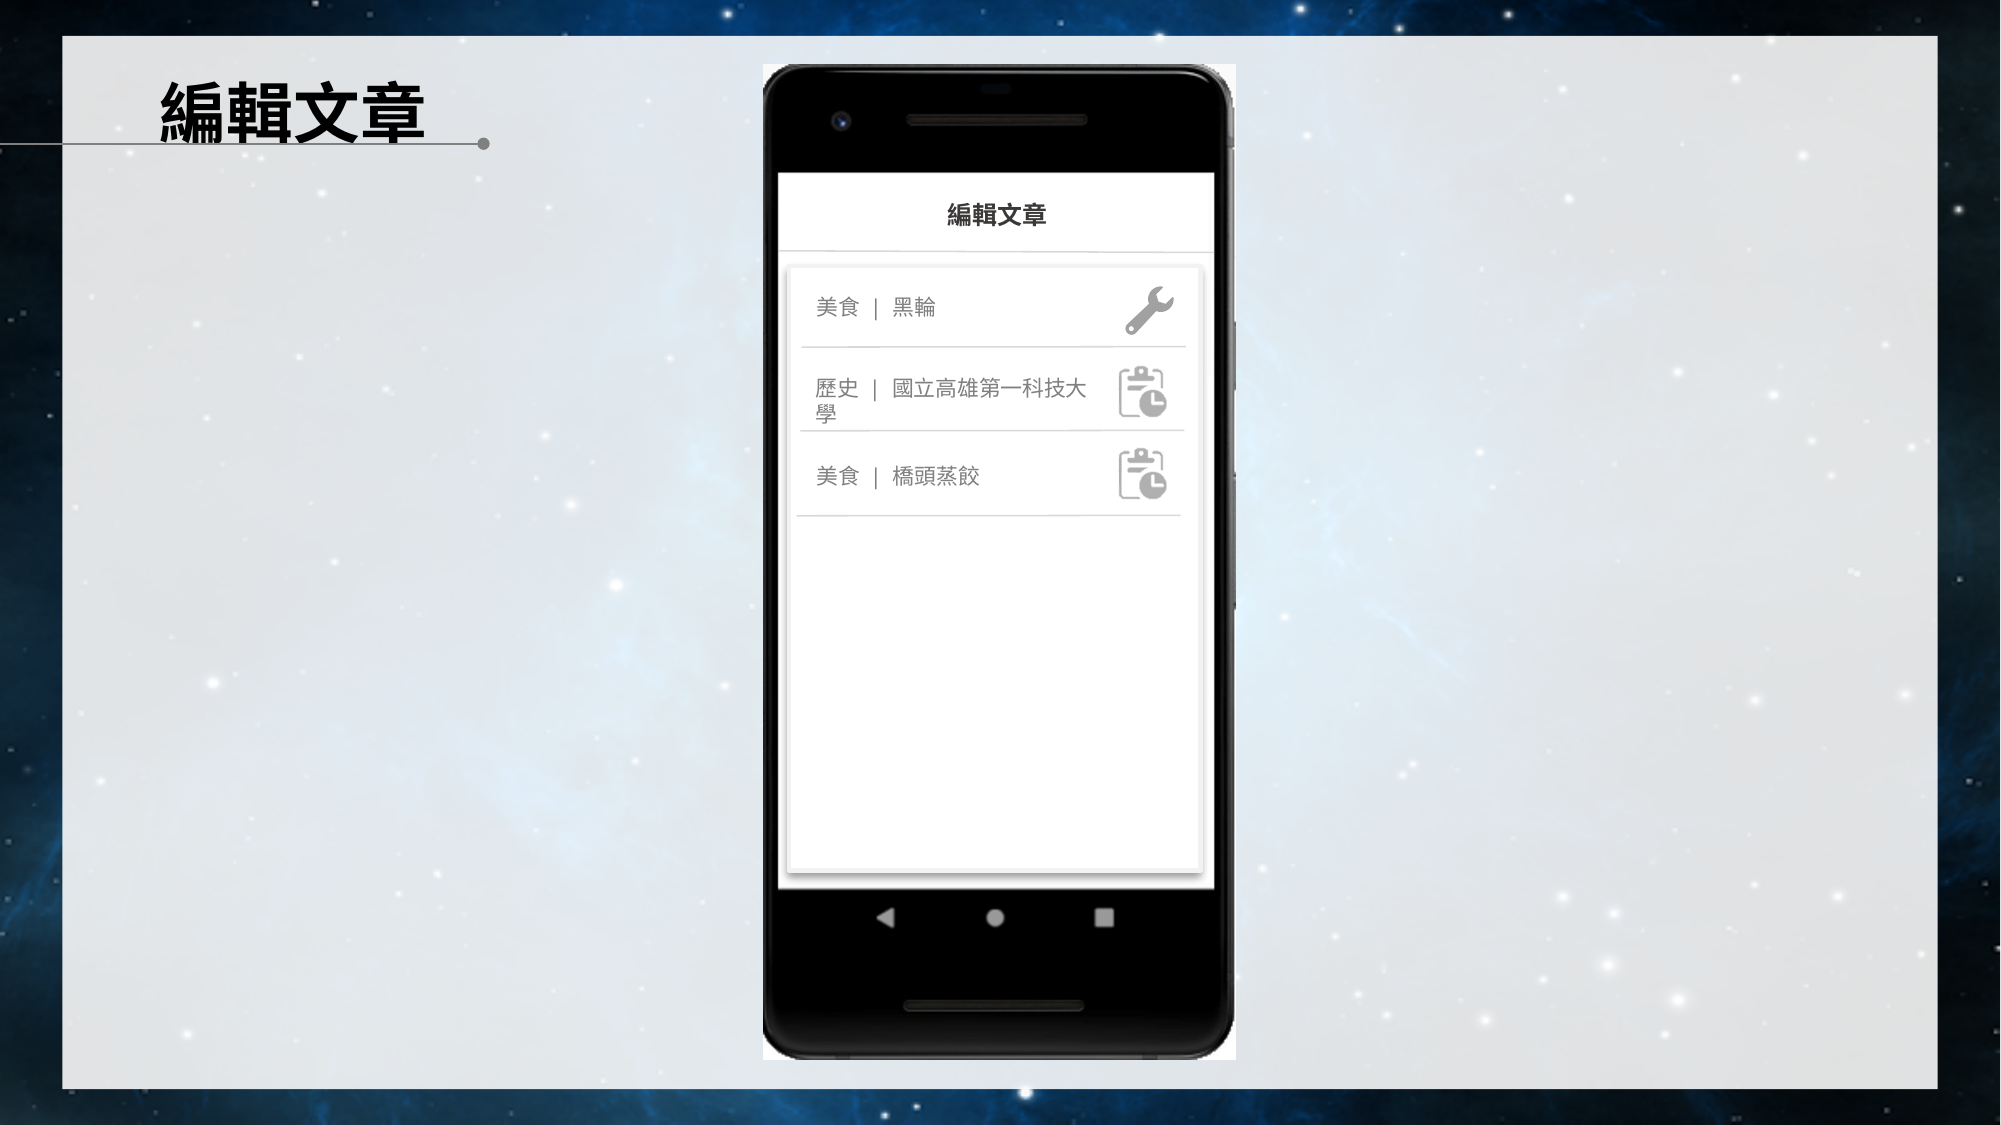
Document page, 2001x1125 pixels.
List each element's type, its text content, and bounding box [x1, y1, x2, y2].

text_box 編輯文章 [145, 64, 442, 143]
picture [763, 64, 1237, 1061]
picture [0, 0, 2001, 1125]
text_box 編輯文章 [145, 153, 442, 160]
text_box [62, 35, 1938, 1090]
